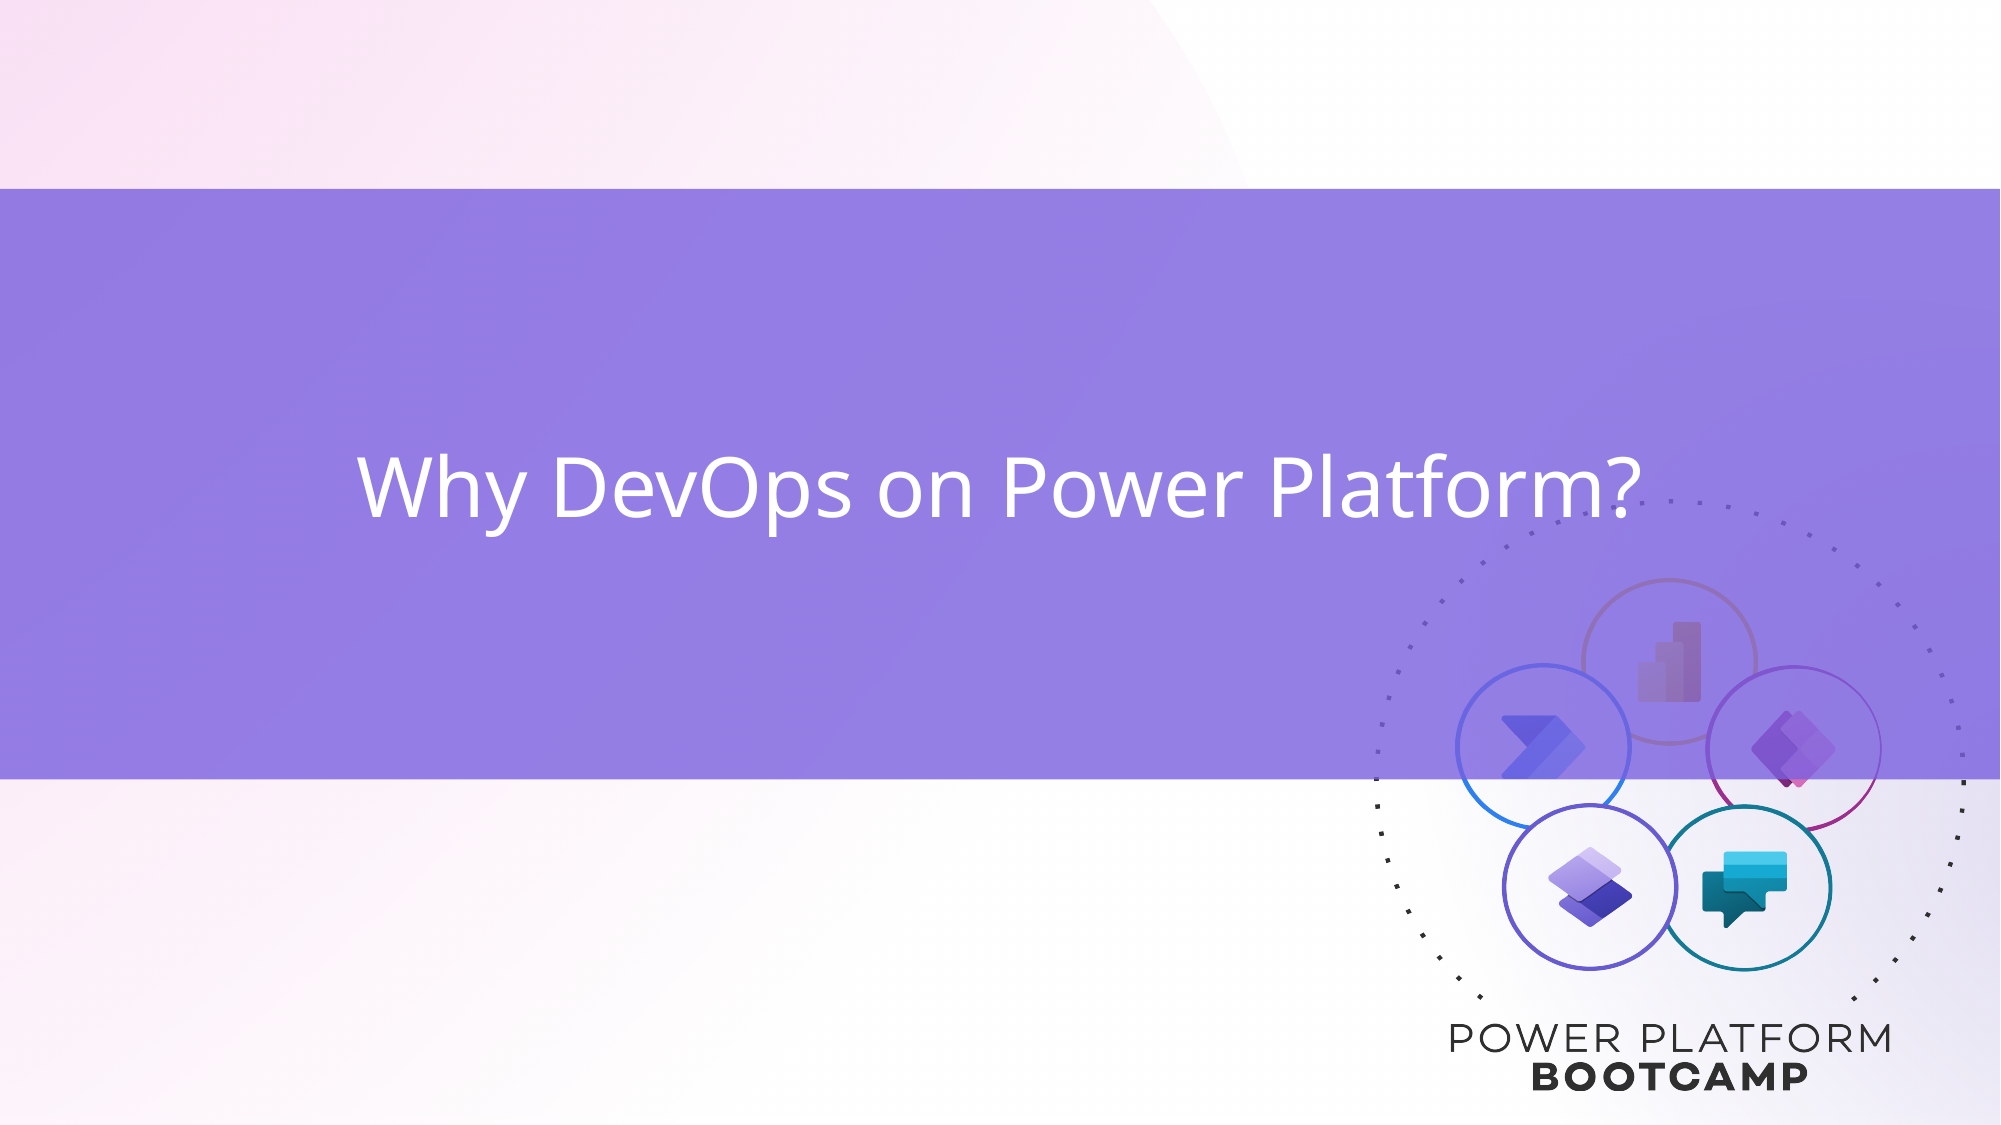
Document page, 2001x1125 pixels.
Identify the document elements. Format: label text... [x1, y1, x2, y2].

text_box Why DevOps on Power Platform? [0, 188, 2000, 780]
picture [0, 0, 2001, 1125]
